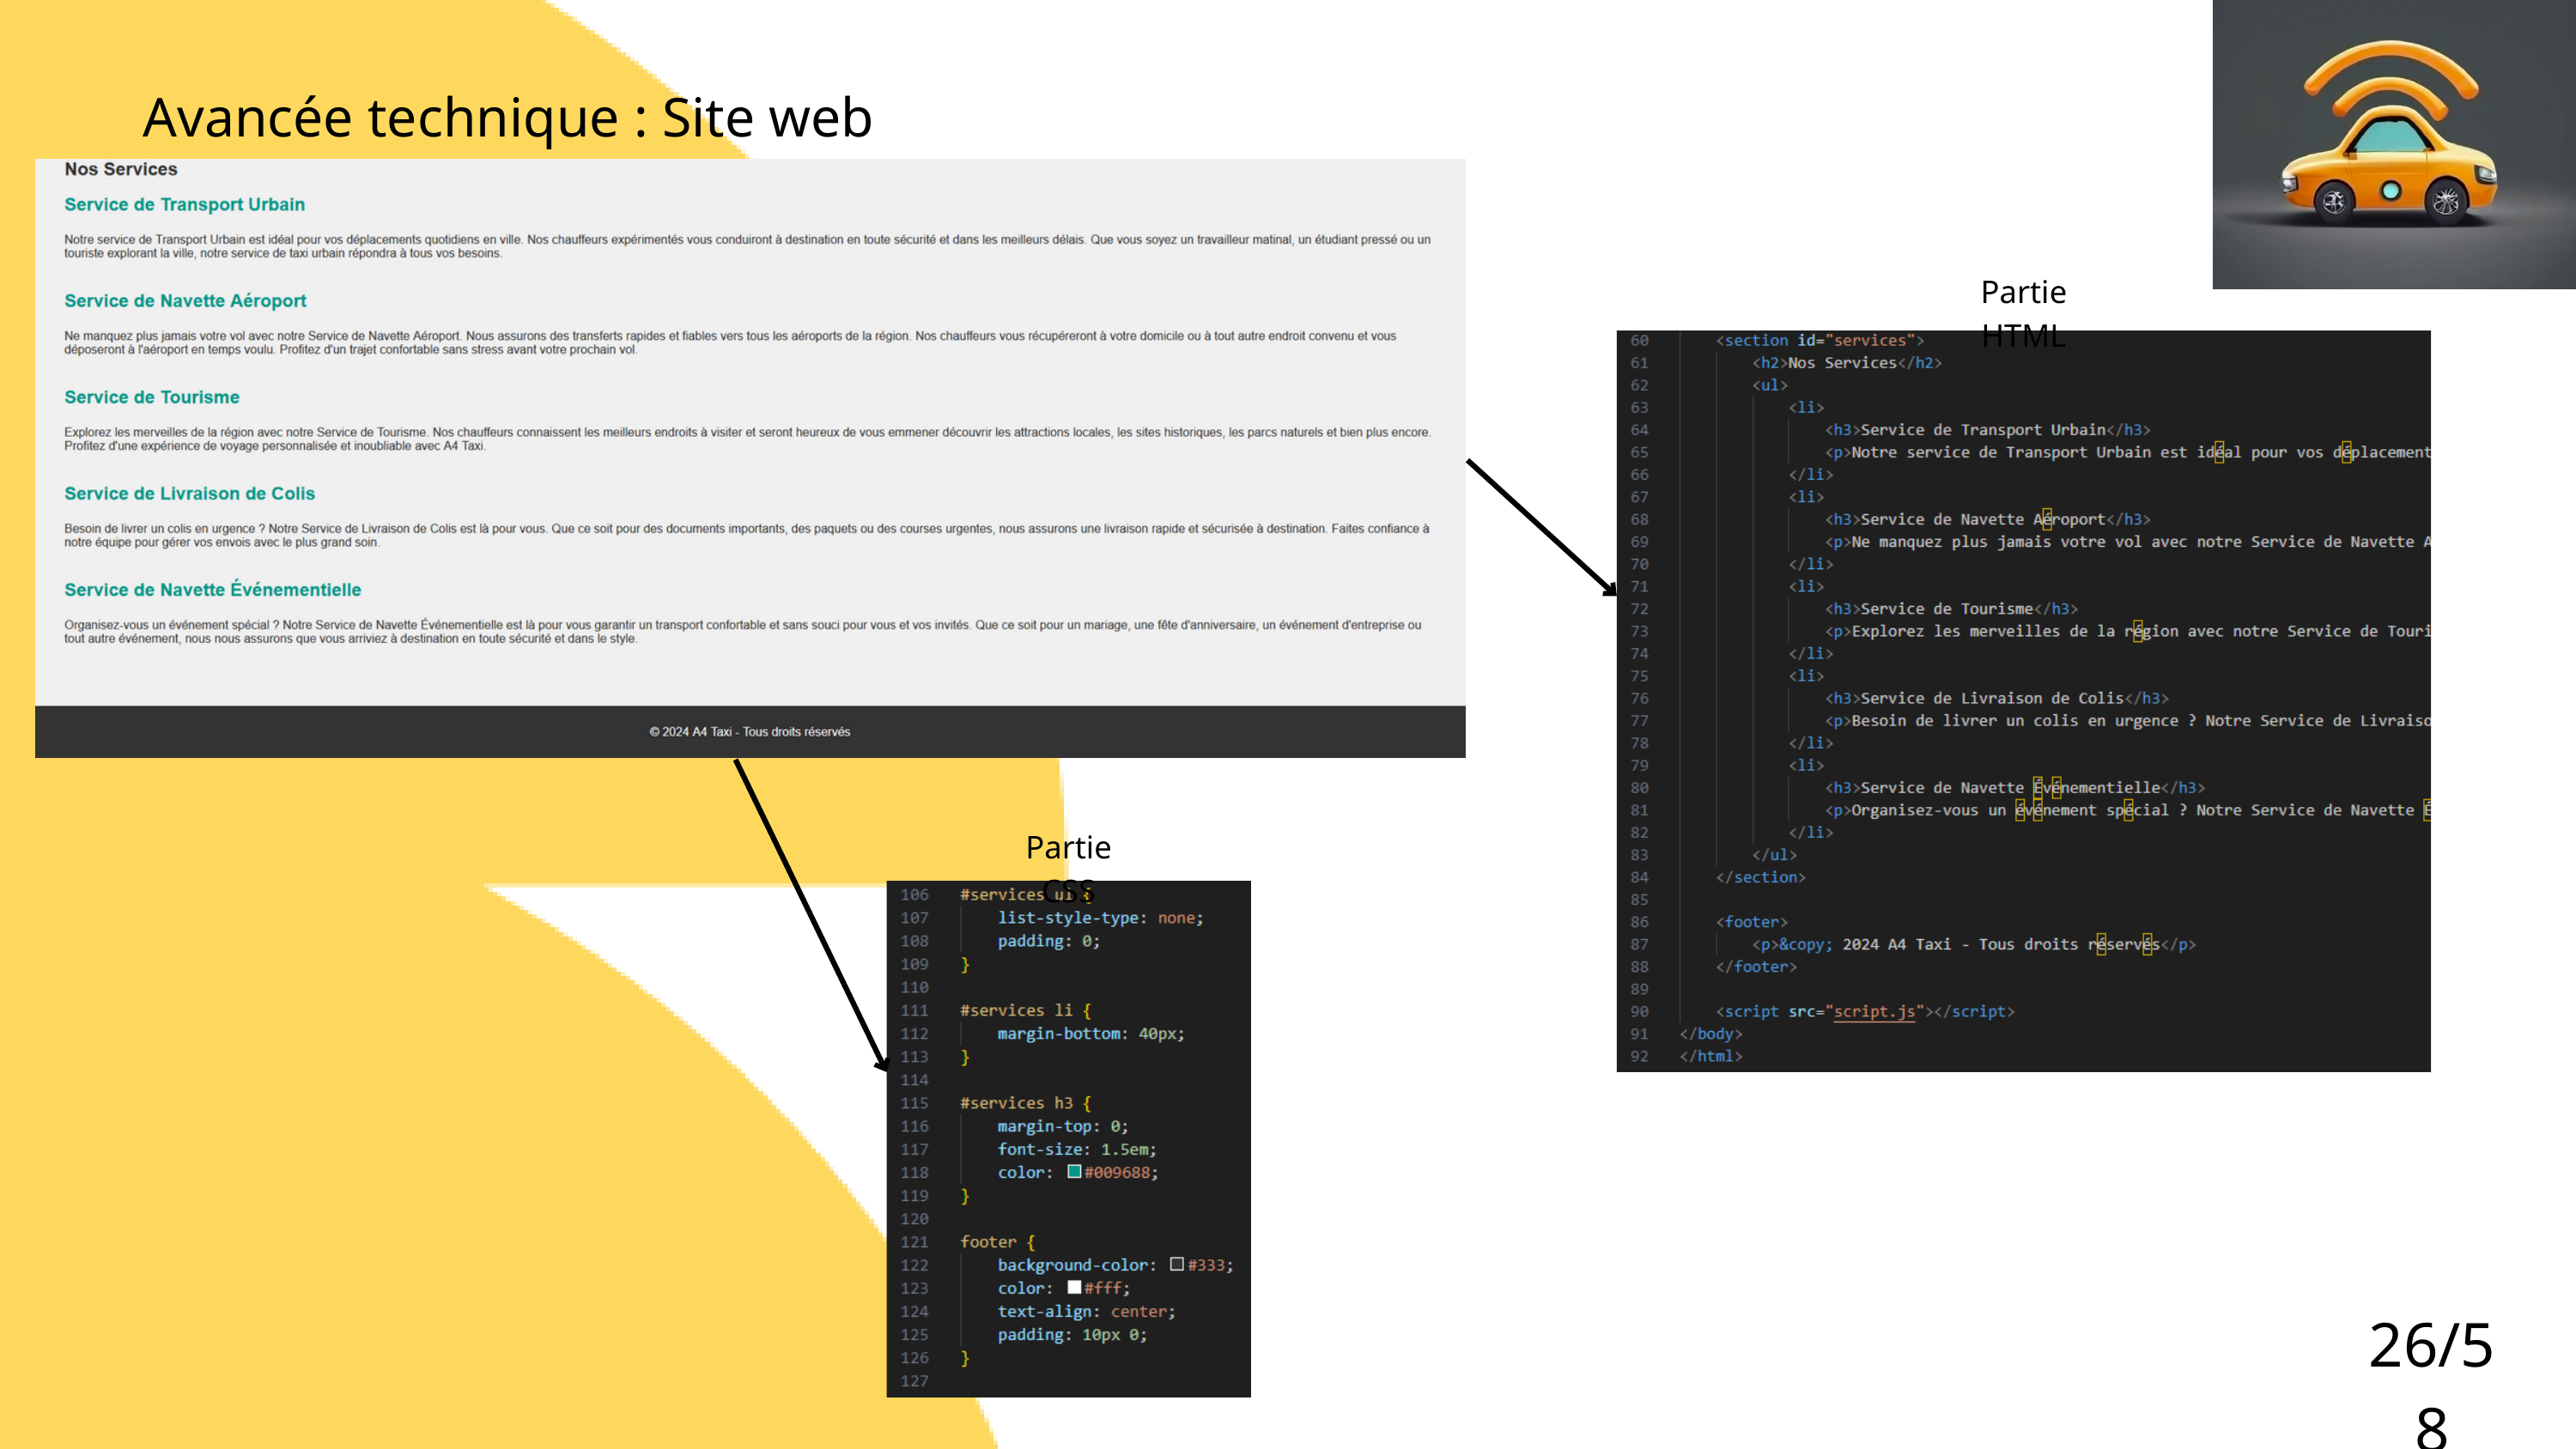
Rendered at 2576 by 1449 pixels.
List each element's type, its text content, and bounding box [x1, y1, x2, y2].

text_box Avancée technique : Site web [0, 72, 1019, 148]
text_box [1467, 459, 1617, 597]
text_box [886, 881, 1251, 1397]
text_box [2212, 0, 2576, 289]
text_box [0, 0, 1069, 1449]
text_box Partie HTML [1934, 265, 2114, 354]
text_box [1616, 330, 2432, 1072]
text_box [35, 159, 1466, 758]
text_box 26/58 [2351, 1294, 2513, 1449]
text_box [735, 759, 889, 1072]
text_box Partie CSS [994, 821, 1143, 909]
